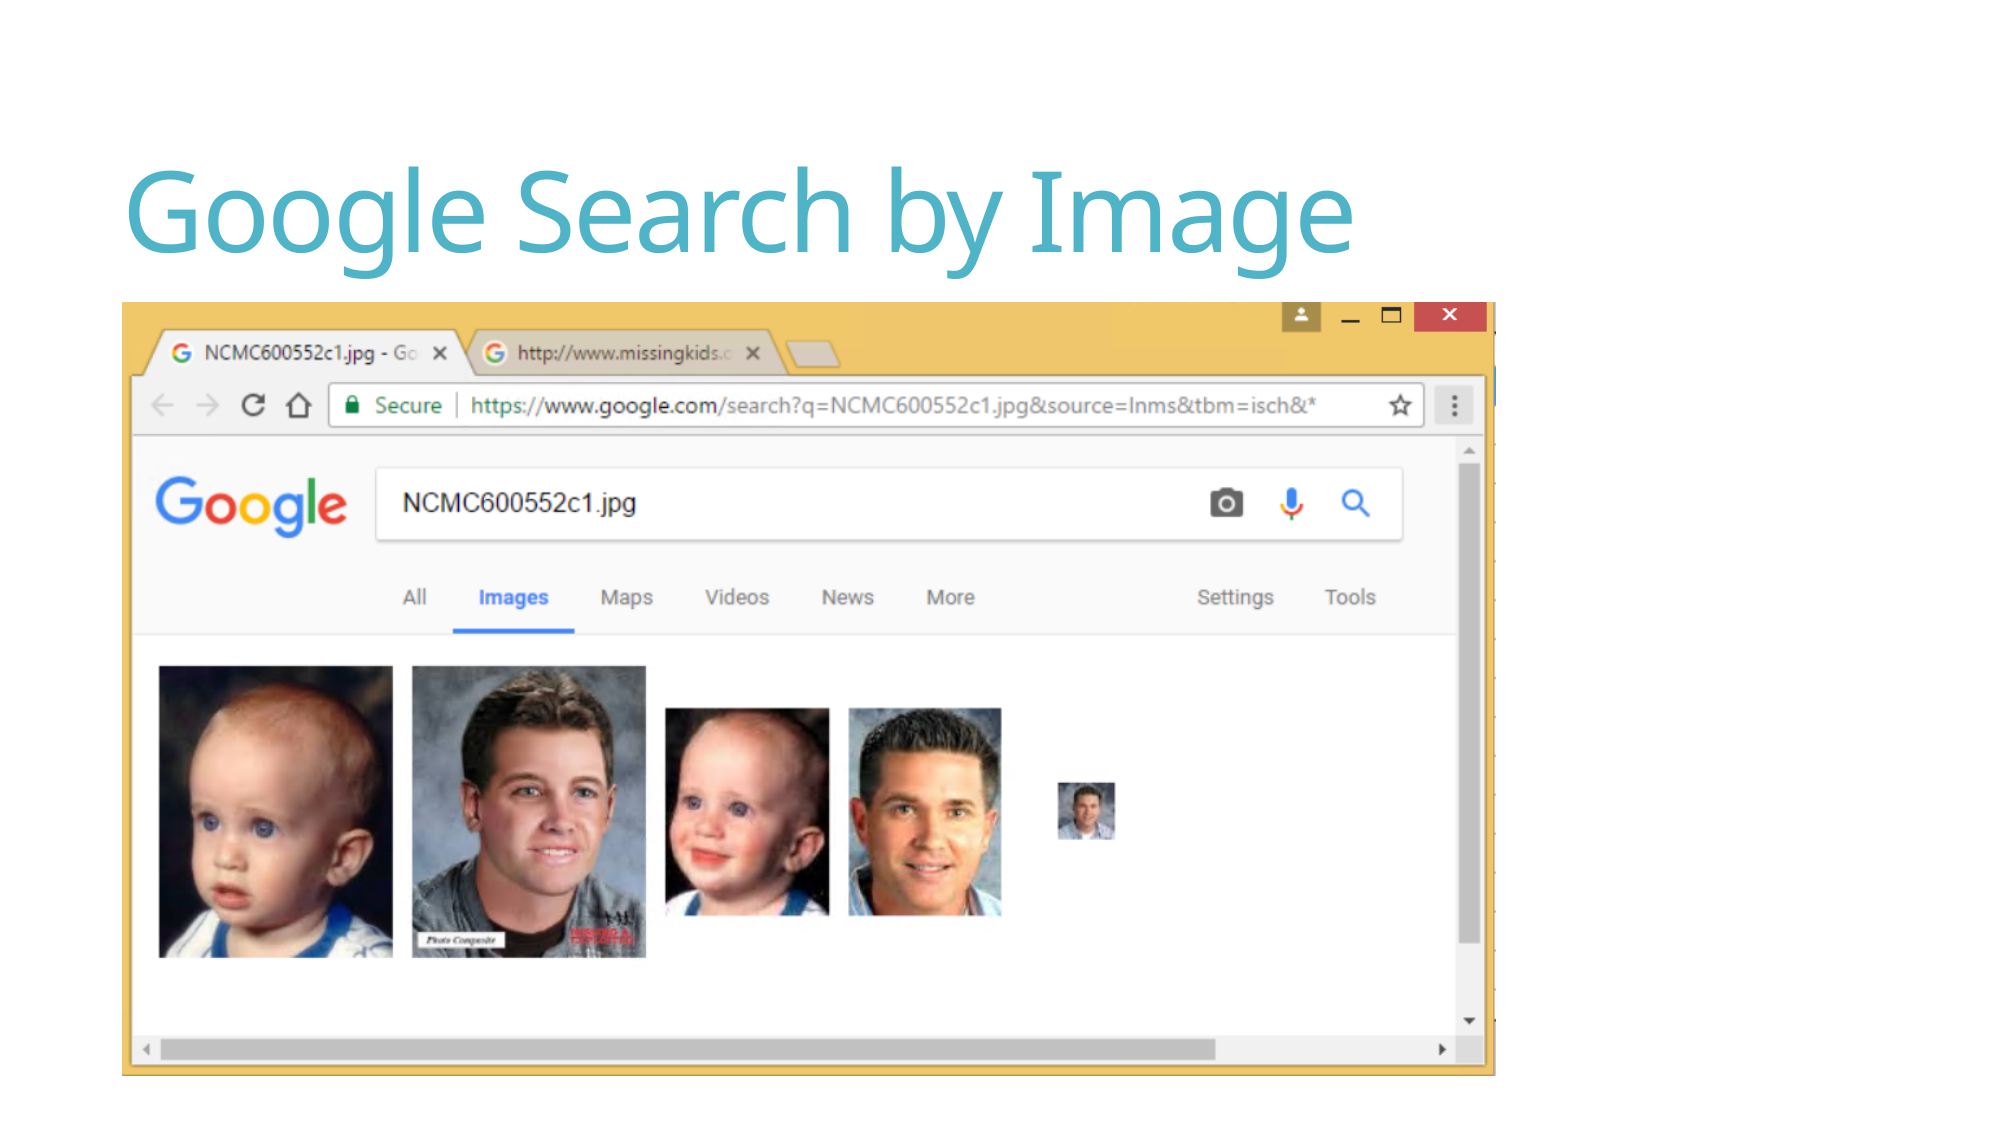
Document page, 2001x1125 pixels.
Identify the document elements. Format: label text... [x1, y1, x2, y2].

picture [122, 301, 1496, 1077]
title Google Search by Image [107, 81, 1875, 354]
